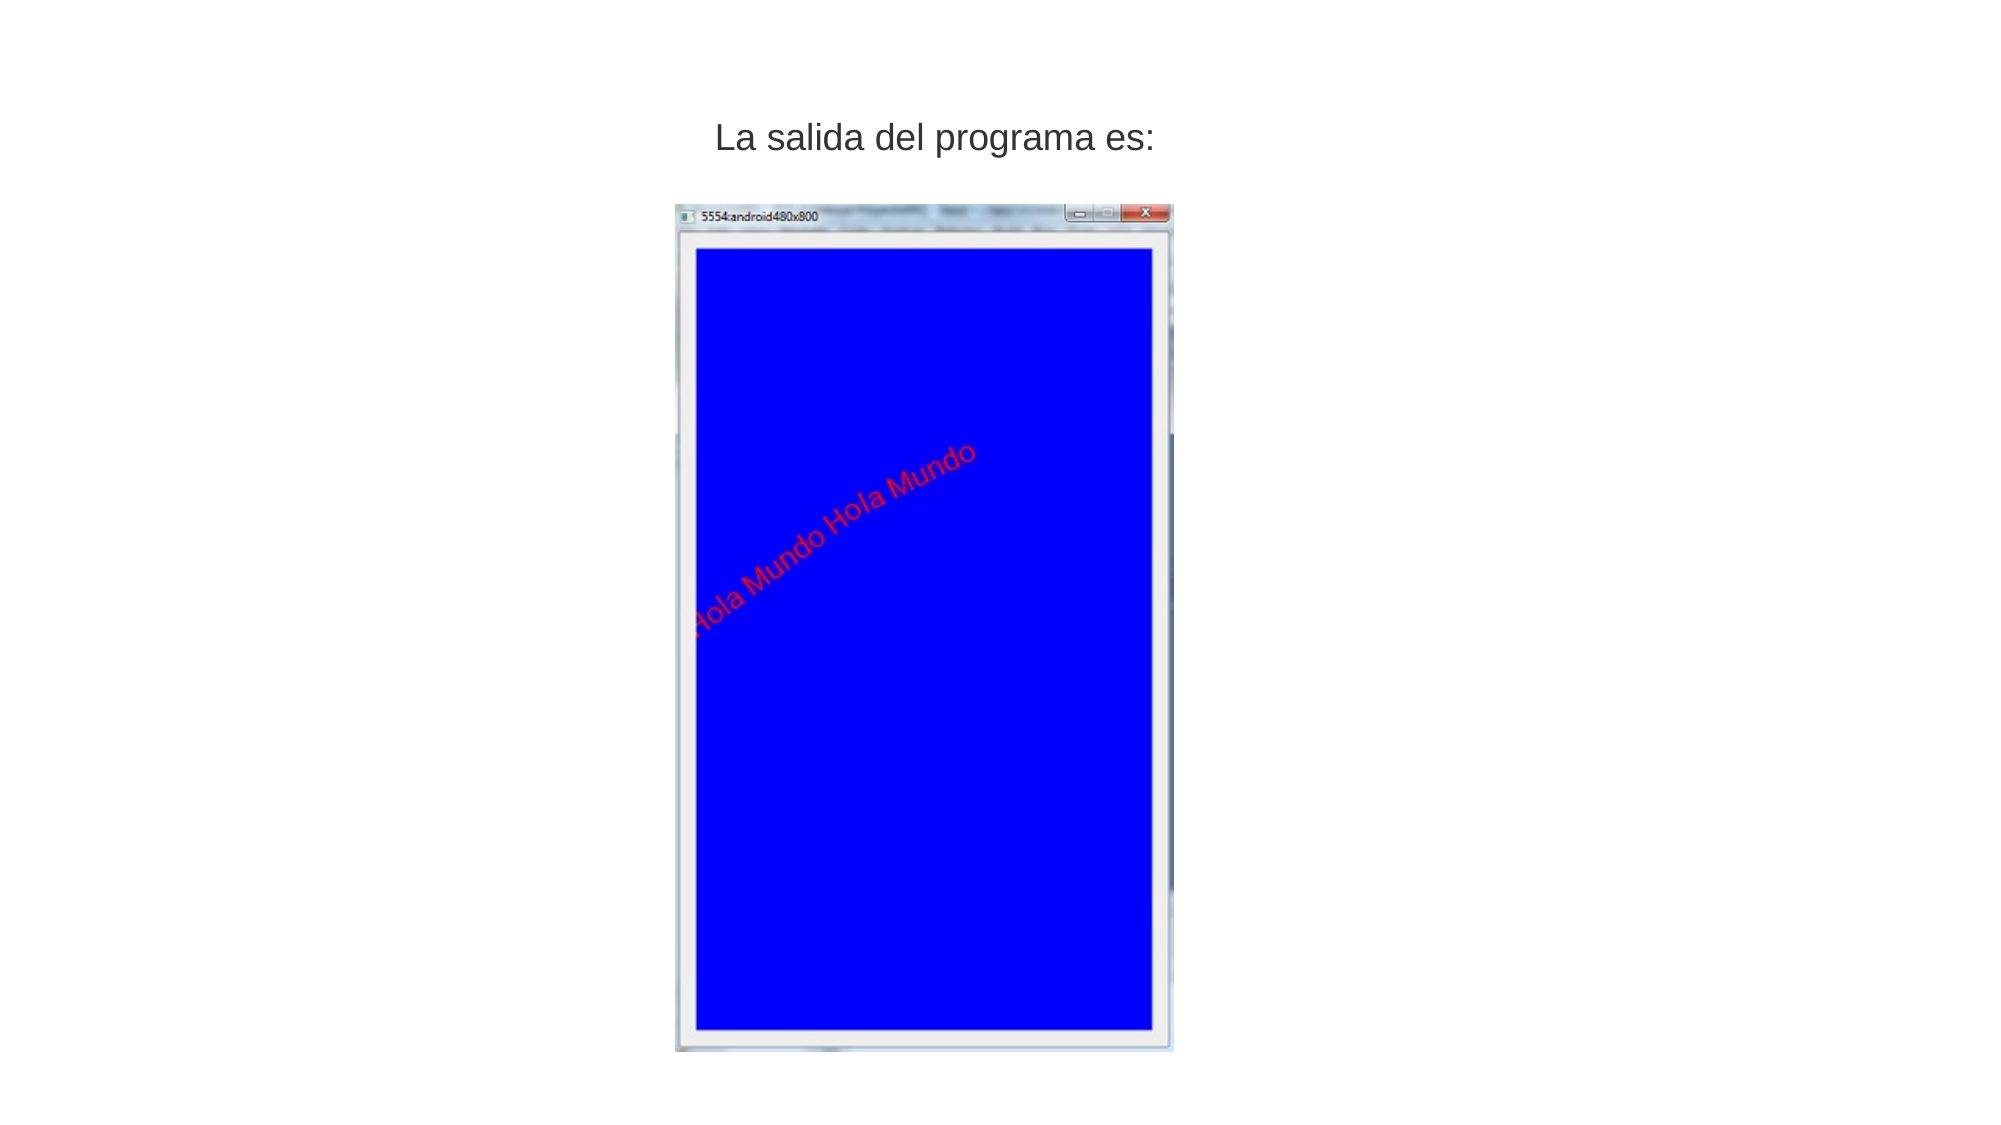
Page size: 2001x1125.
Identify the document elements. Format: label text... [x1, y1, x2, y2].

picture [674, 204, 1174, 1052]
text_box La salida del programa es: [700, 105, 1171, 166]
